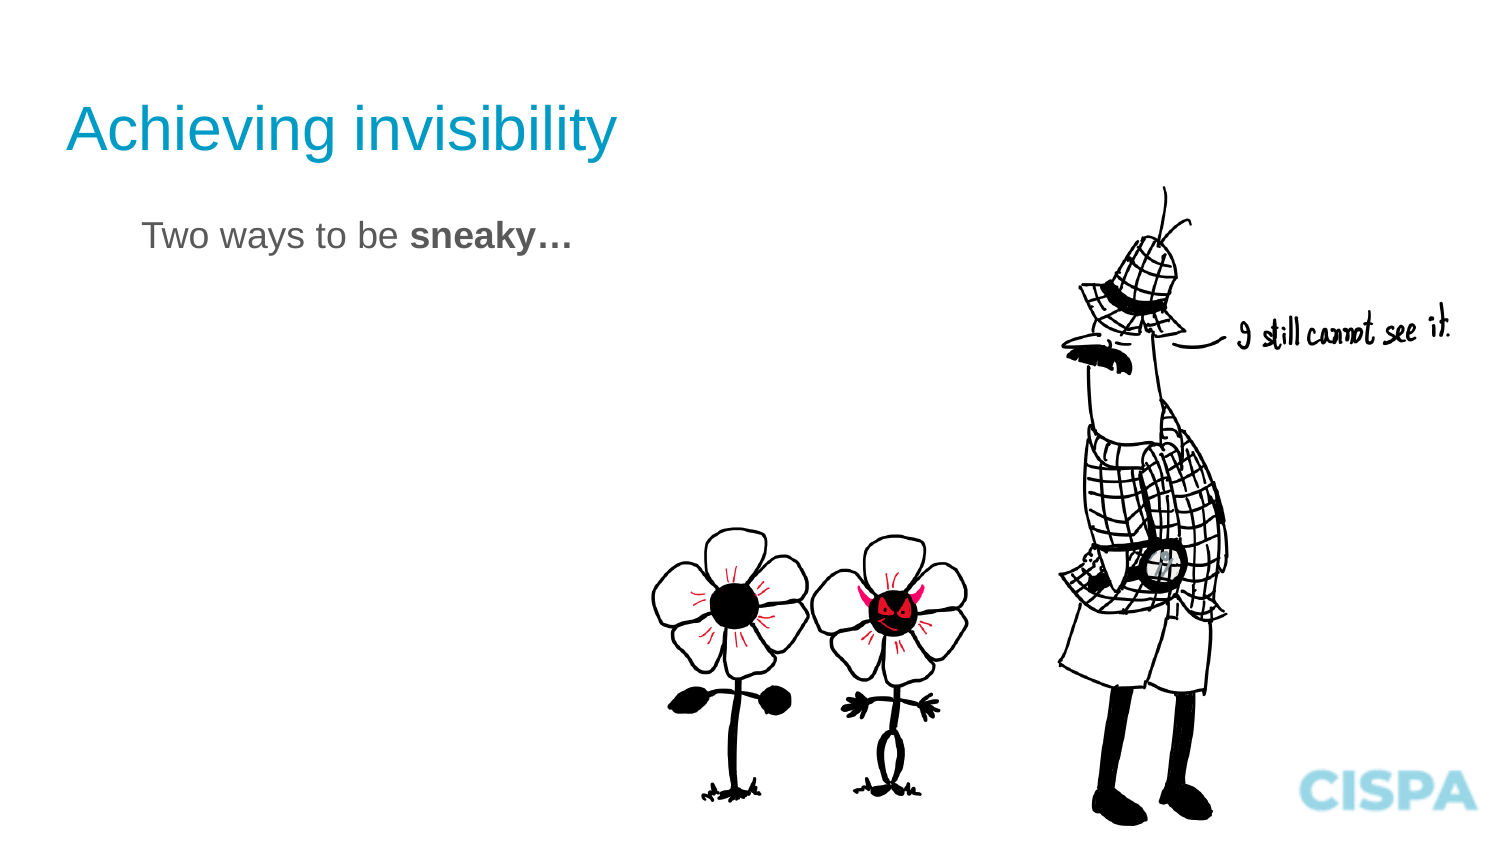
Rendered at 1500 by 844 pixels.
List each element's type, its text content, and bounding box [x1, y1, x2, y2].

list Two ways to be sneaky… [51, 189, 609, 391]
title Achieving invisibility [51, 72, 1449, 167]
picture [614, 149, 1500, 844]
